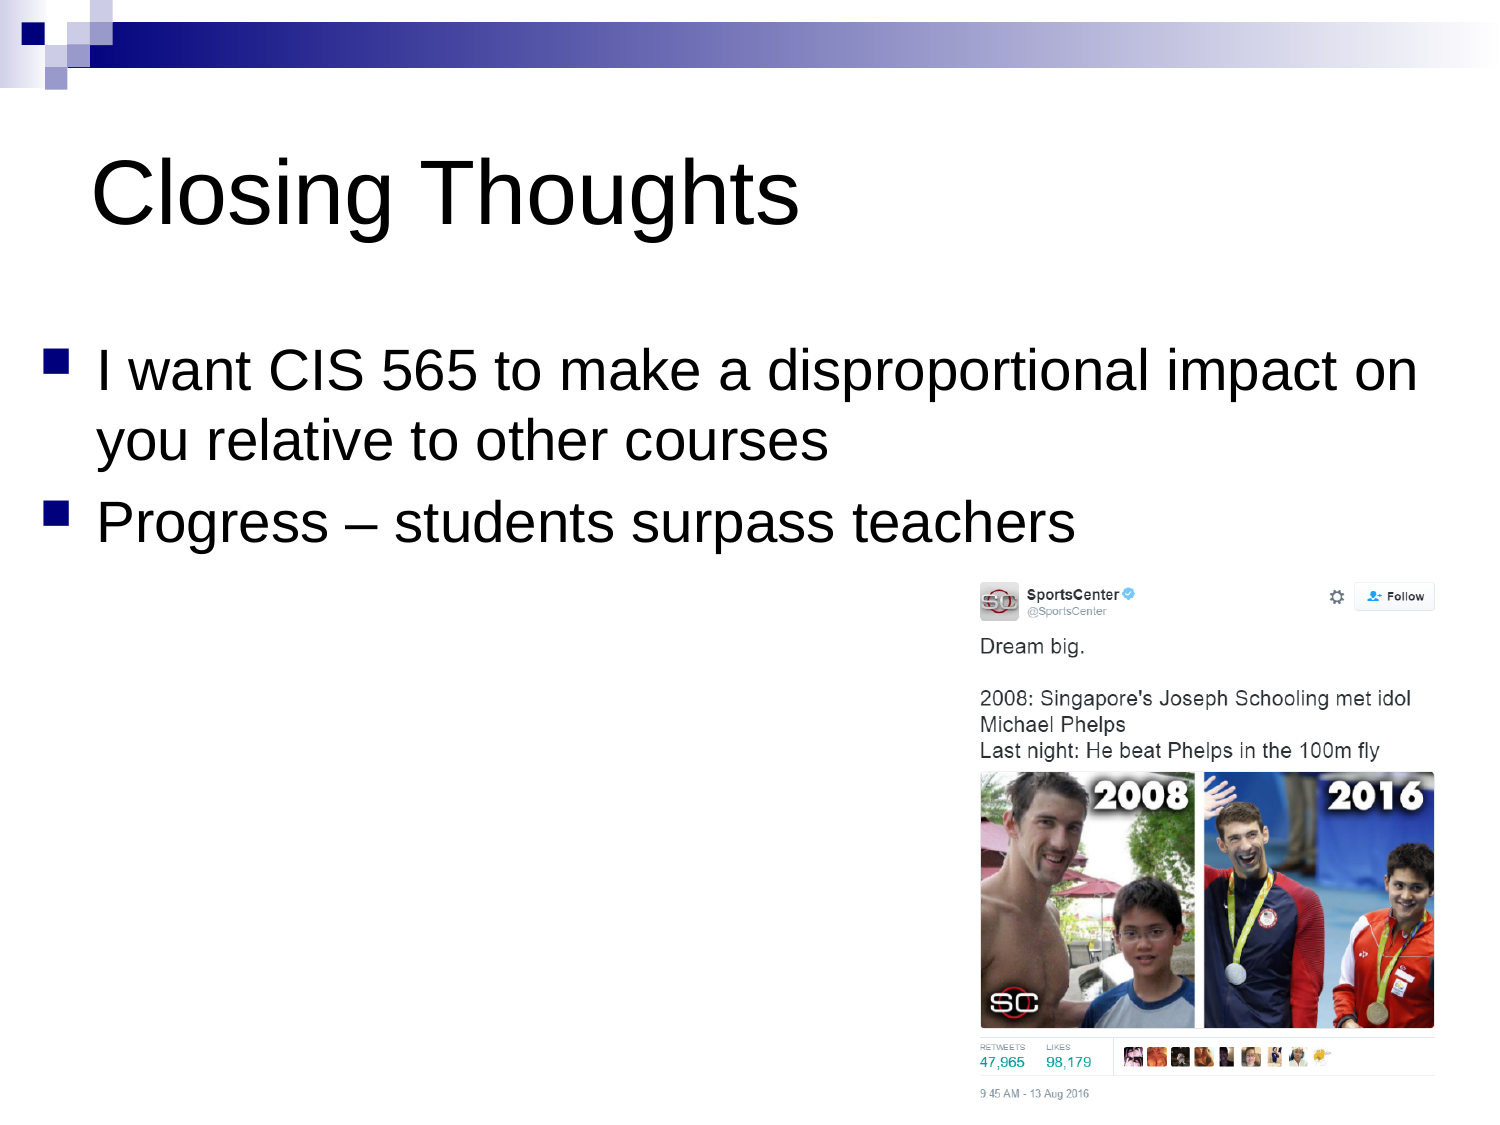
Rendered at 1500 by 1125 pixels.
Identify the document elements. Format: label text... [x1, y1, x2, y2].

picture [968, 574, 1451, 1106]
title Closing Thoughts [75, 75, 1425, 300]
list I want CIS 565 to make a disproportional impact on you relative to other courses Progress – students surpass teachers [24, 324, 1500, 825]
